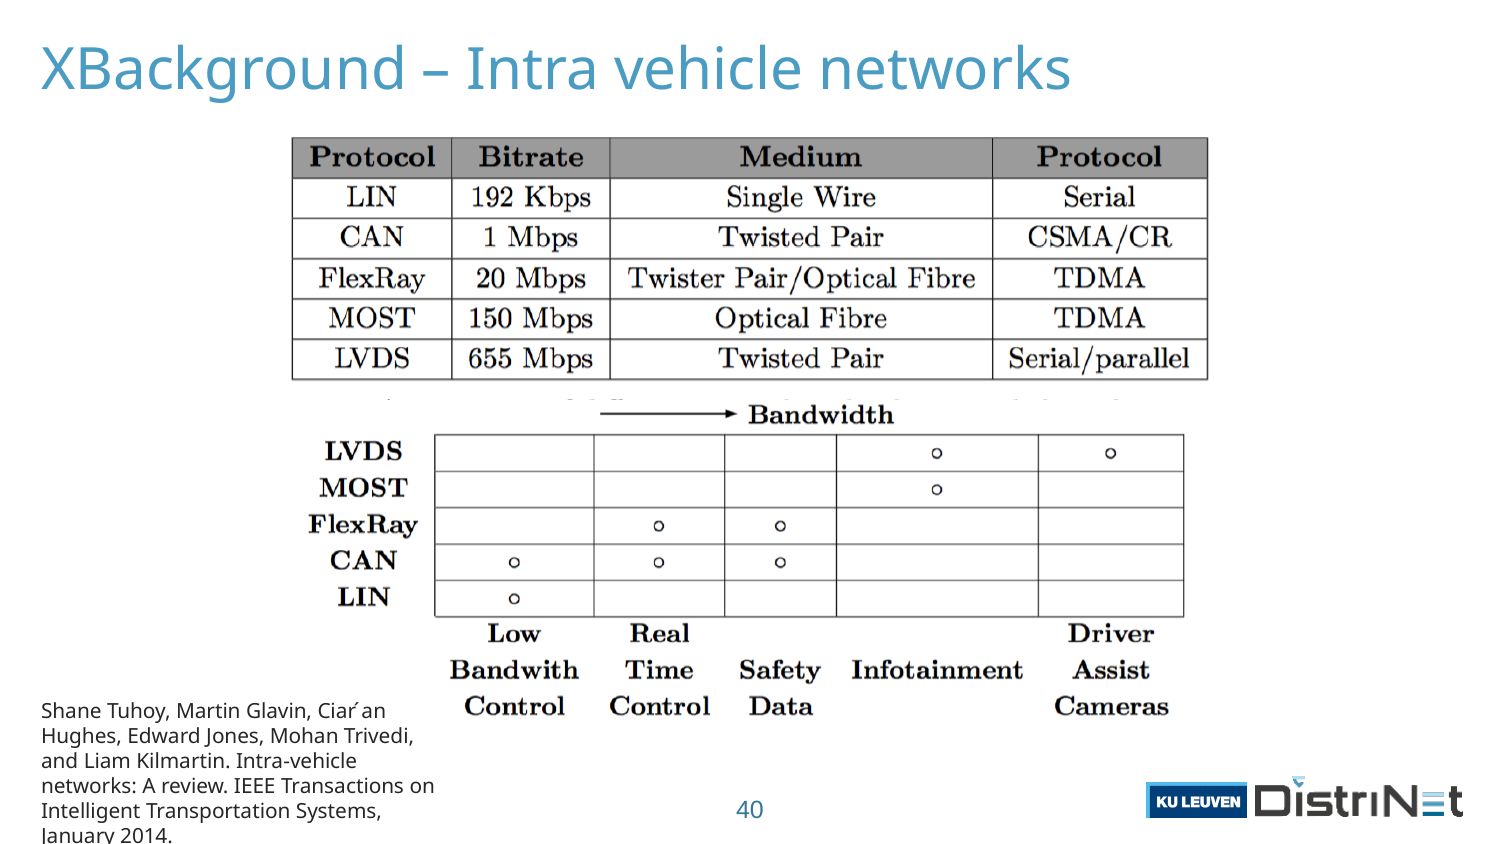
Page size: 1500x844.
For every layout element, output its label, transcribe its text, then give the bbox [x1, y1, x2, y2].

text_box Shane Tuhoy, Martin Glavin, Ciar ́an Hughes, Edward Jones, Mohan Trivedi, and Liam Kilmartin. Intra-vehicle networks: A review. IEEE Transactions on Intelligent Transportation Systems, January 2014. [26, 690, 466, 844]
picture [1146, 782, 1247, 818]
title XBackground – Intra vehicle networks [26, 23, 1463, 110]
picture [286, 401, 1203, 745]
slide_number 40 [679, 786, 821, 832]
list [276, 121, 1224, 401]
picture [1255, 776, 1463, 817]
